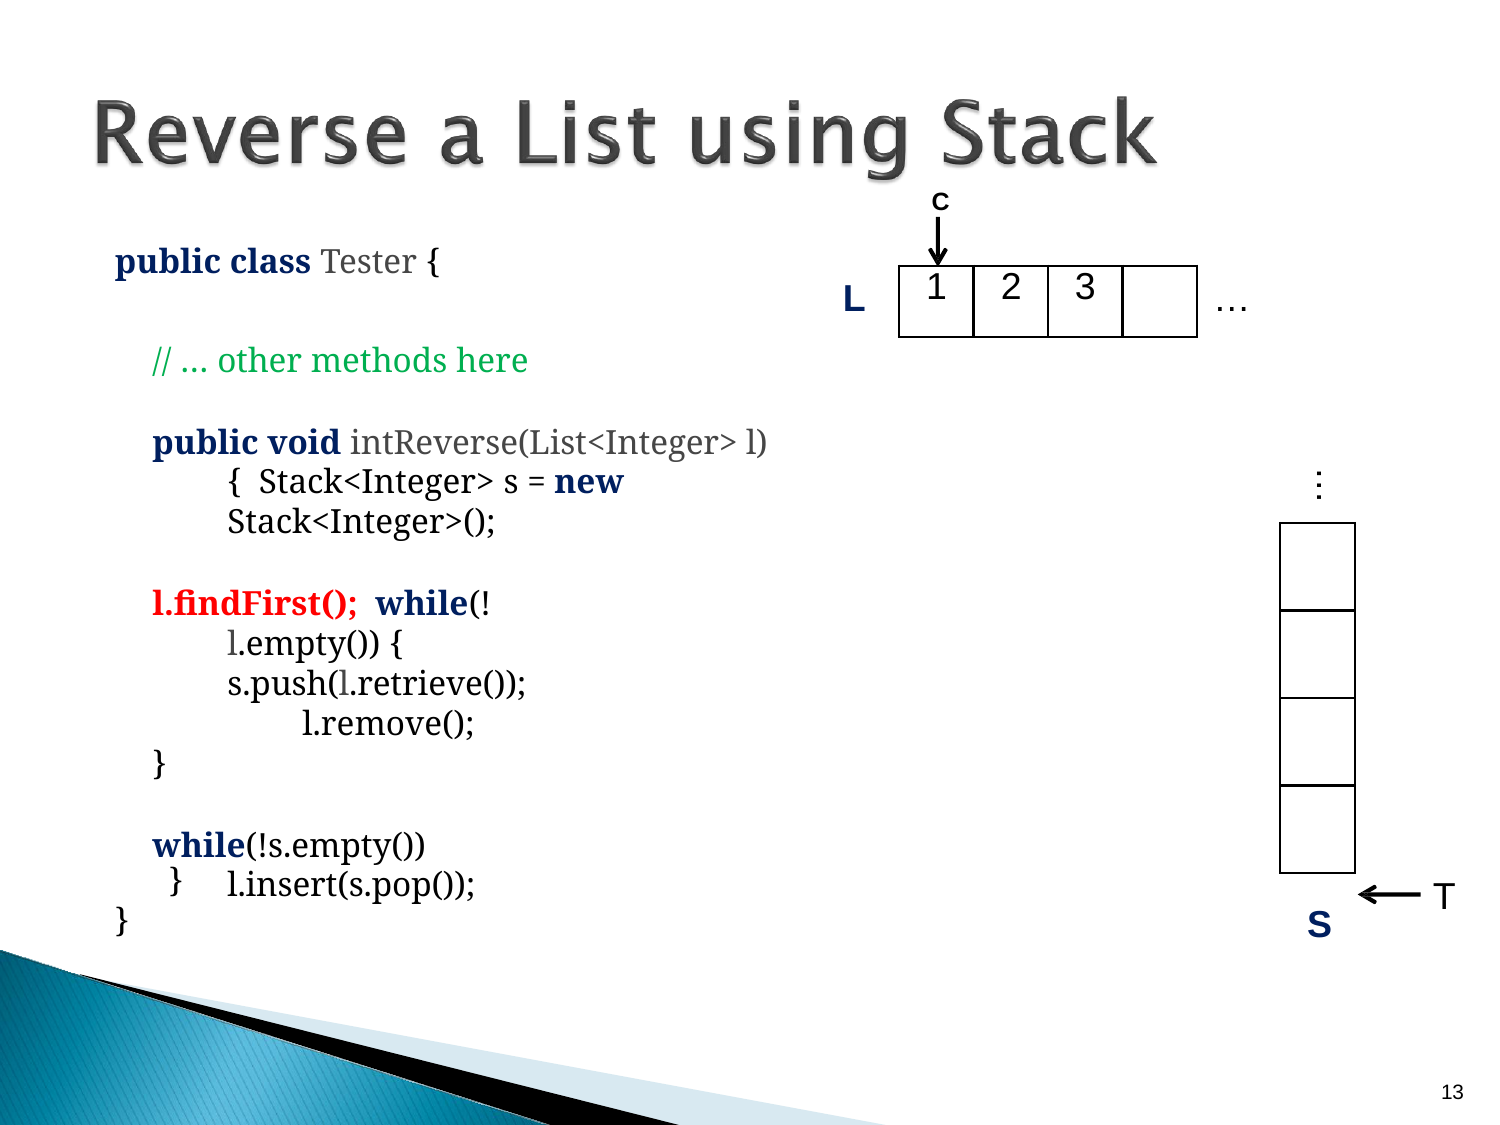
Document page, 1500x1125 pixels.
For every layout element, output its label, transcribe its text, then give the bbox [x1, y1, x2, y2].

text_box [5, 51, 1286, 198]
text_box L [840, 280, 868, 319]
table_header [1124, 267, 1196, 336]
table_header 3 [1049, 267, 1121, 336]
text_box … [1288, 465, 1331, 507]
table_header [1281, 524, 1354, 609]
text_box T [1430, 871, 1458, 917]
table_header 1 [900, 267, 972, 336]
text_box … [1210, 273, 1253, 319]
text_box C public class Tester { [112, 185, 951, 280]
text_box [1357, 884, 1421, 905]
text_box } [112, 899, 134, 940]
slide_number 10 [1436, 1080, 1469, 1125]
text_box // … other methods here public void intReverse(List<Integer> l) { Stack<Integer> s = new Stack<Integer>(); l.findFirst(); while(!l.empty()) { s.push(l.retrieve()); l.remove(); } while(!s.empty()) l.insert(s.pop()); [150, 339, 898, 904]
table_cell [1281, 699, 1354, 784]
picture [0, 948, 558, 1125]
text_box S [1305, 899, 1335, 945]
table_cell [1281, 612, 1354, 697]
table_cell [1281, 787, 1354, 872]
table_header 2 [975, 267, 1047, 336]
text_box } [166, 859, 188, 900]
